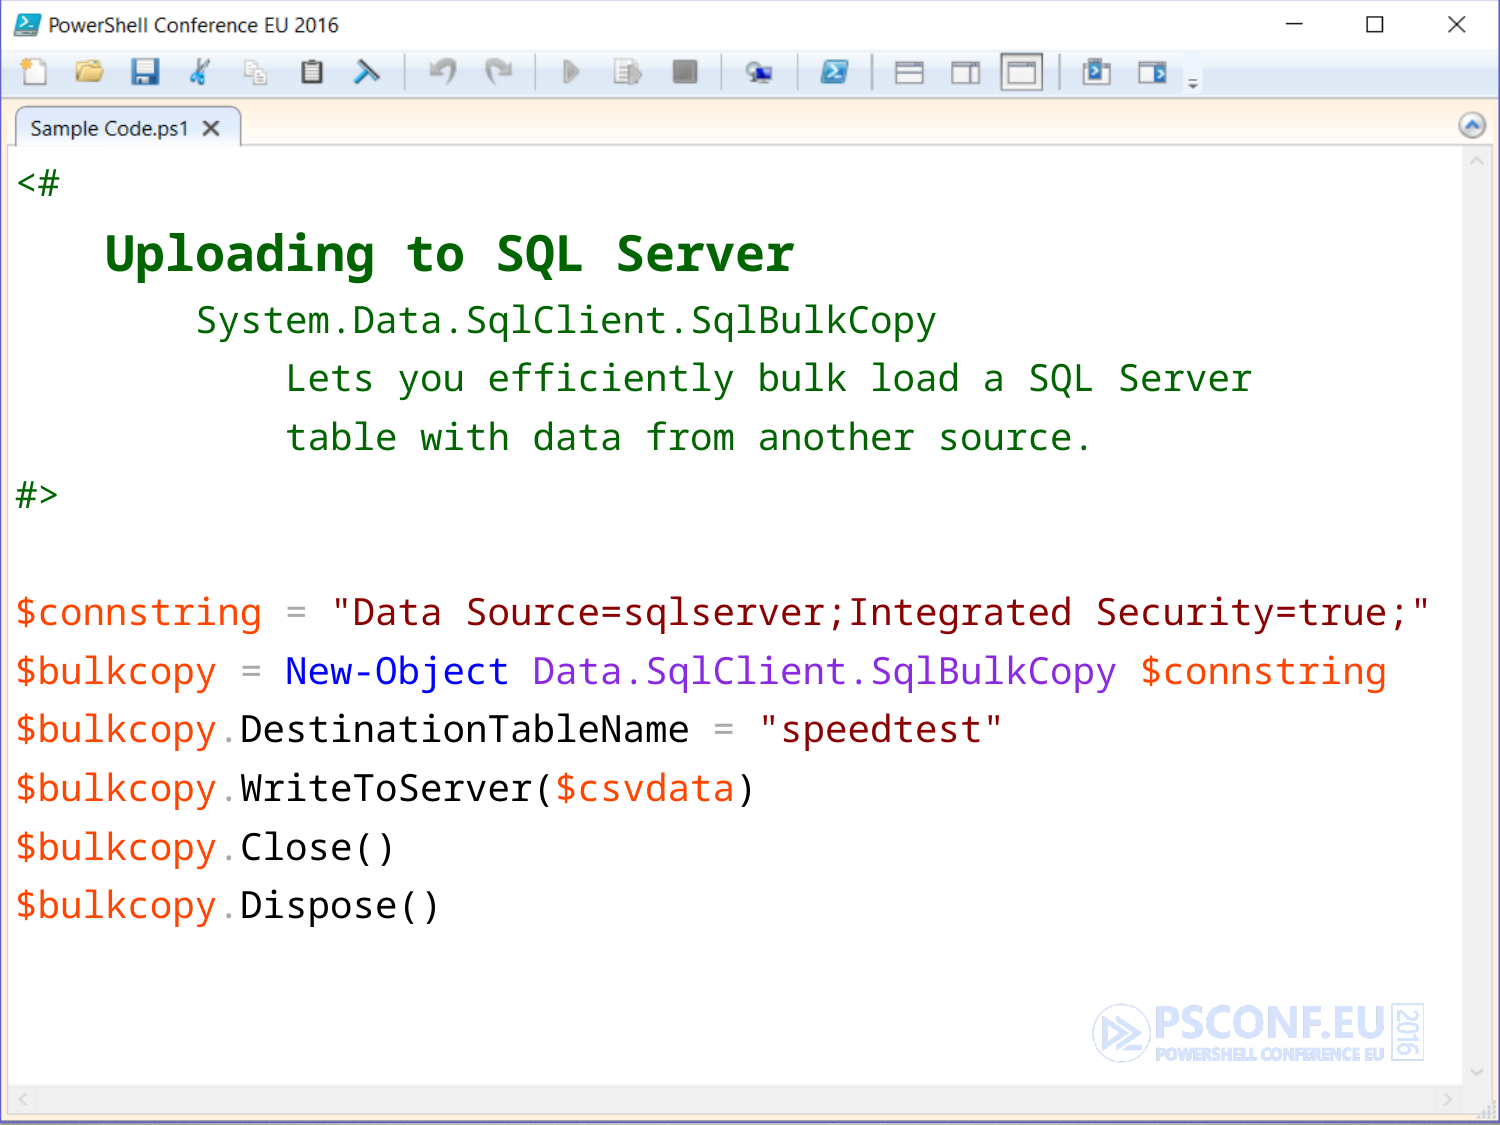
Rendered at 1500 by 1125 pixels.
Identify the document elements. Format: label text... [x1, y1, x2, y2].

picture [0, 0, 1500, 1123]
list <# Uploading to SQL Server System.Data.SqlClient.SqlBulkCopy Lets you efficiently bulk load a SQL Server table with data from another source. #> $connstring = "Data Source=sqlserver;Integrated Security=true;" $bulkcopy = New-Object Data.SqlClient.SqlBulkCopy $connstring $bulkcopy.DestinationTableName = "speedtest" $bulkcopy.WriteToServer($csvdata) $bulkcopy.Close() $bulkcopy.Dispose() [0, 149, 1459, 1083]
